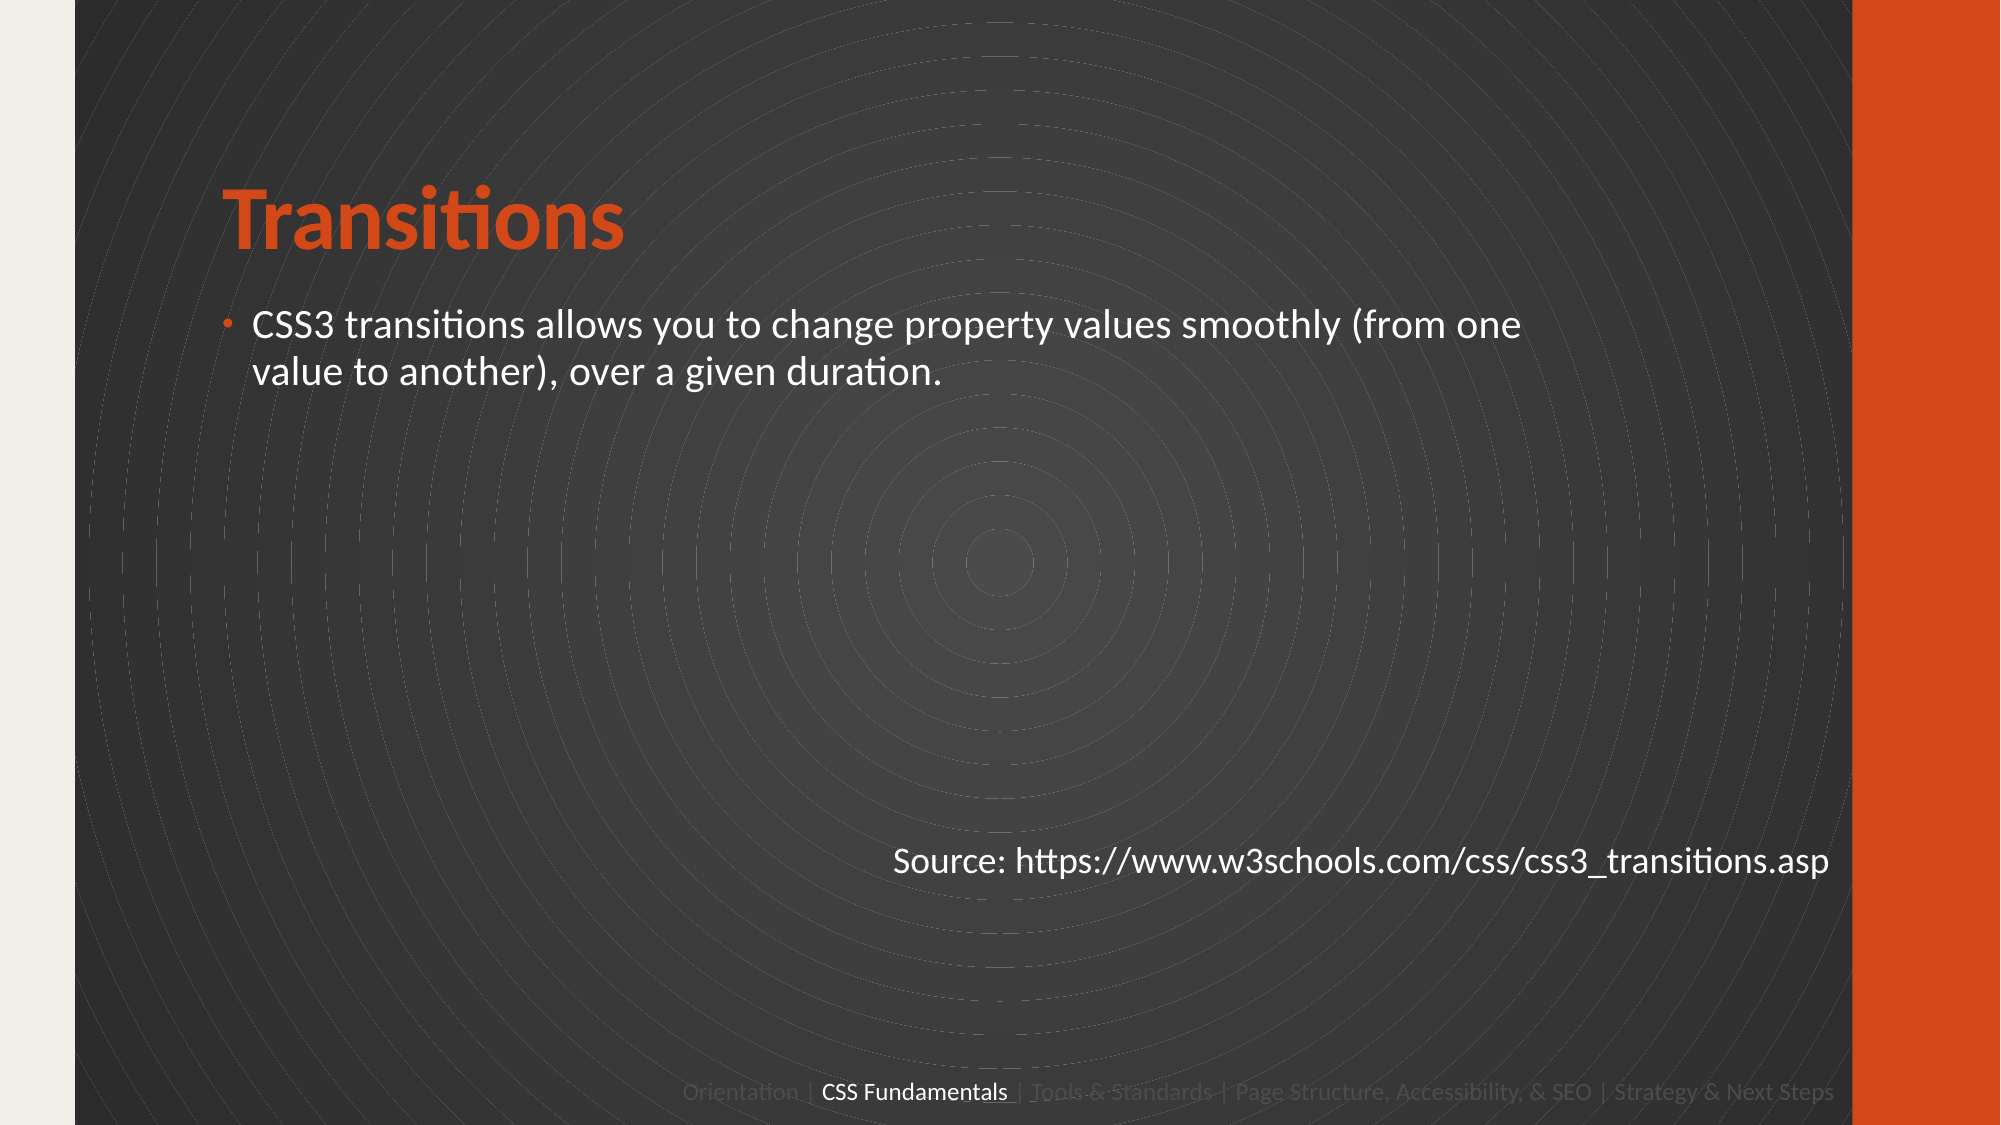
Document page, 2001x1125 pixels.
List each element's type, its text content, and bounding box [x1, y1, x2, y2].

title Transitions [206, 48, 1797, 278]
text_box Orientation | CSS Fundamentals | Tools & Standards | Page Structure, Accessibility, & SEO | Strategy & Next Steps [72, 1068, 1851, 1113]
text_box Source: https://www.w3schools.com/css/css3_transitions.asp [878, 828, 1846, 889]
list CSS3 transitions allows you to change property values smoothly (from one value to another), over a given duration. [206, 292, 1617, 673]
